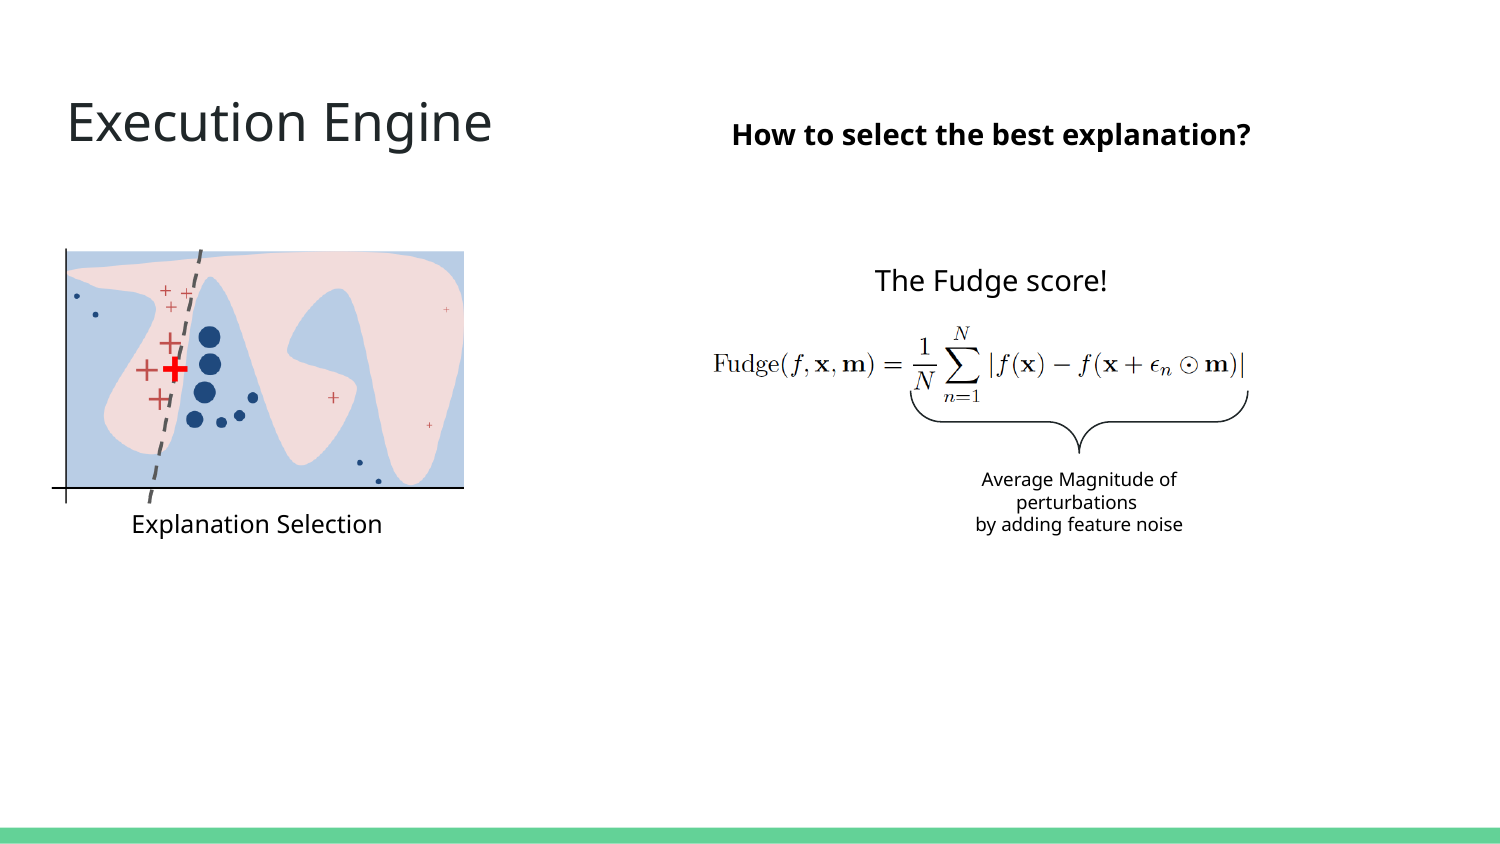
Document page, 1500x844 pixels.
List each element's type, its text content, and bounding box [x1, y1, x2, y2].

text_box Average Magnitude of perturbations by adding feature noise [923, 453, 1235, 551]
title Execution Engine [51, 72, 1449, 167]
text_box The Fudge score! [698, 247, 1285, 313]
picture [50, 247, 464, 505]
text_box [931, 420, 1228, 454]
text_box How to select the best explanation? [656, 101, 1326, 167]
picture [679, 317, 1333, 413]
text_box Explanation Selection [0, 493, 593, 554]
